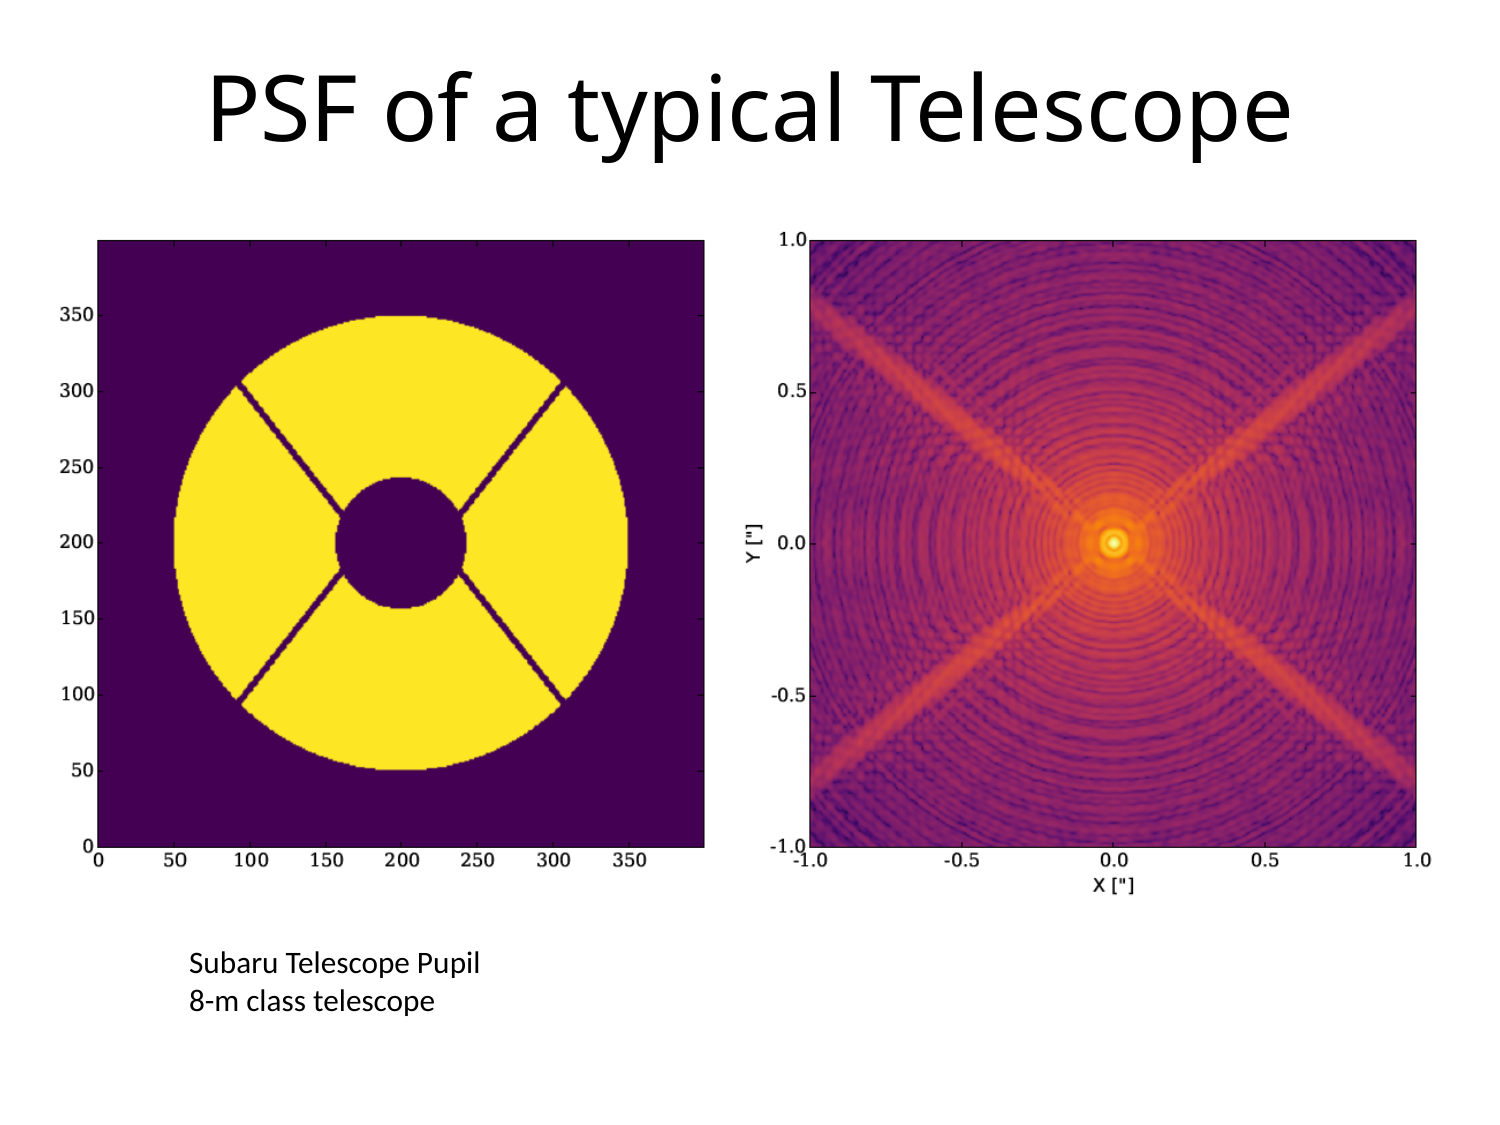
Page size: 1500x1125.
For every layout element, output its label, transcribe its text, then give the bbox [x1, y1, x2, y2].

picture [34, 217, 1466, 908]
text_box Subaru Telescope Pupil 8-m class telescope [174, 934, 547, 1062]
title PSF of a typical Telescope [0, 40, 1500, 184]
